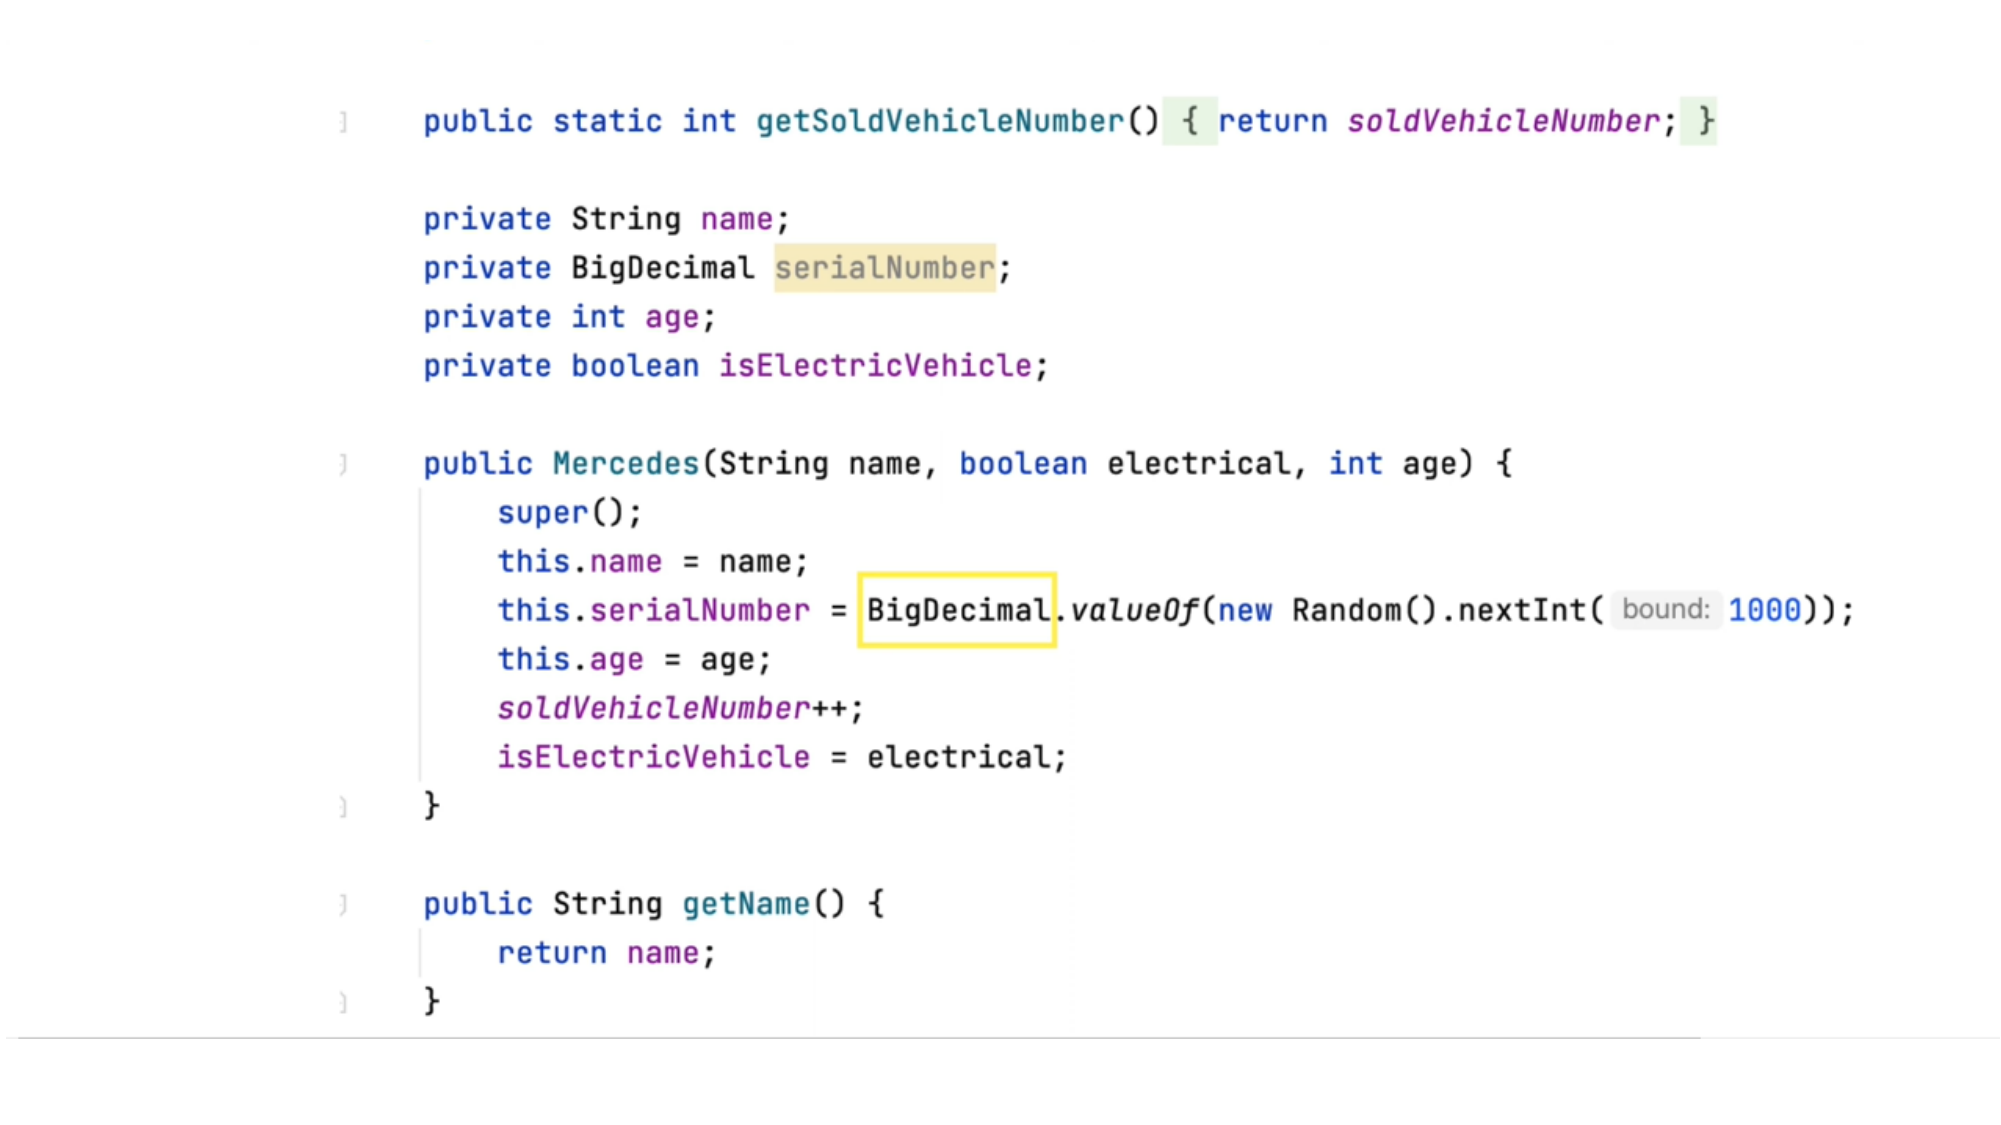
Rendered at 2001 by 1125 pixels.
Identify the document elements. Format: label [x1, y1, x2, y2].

picture [6, 40, 2000, 1039]
